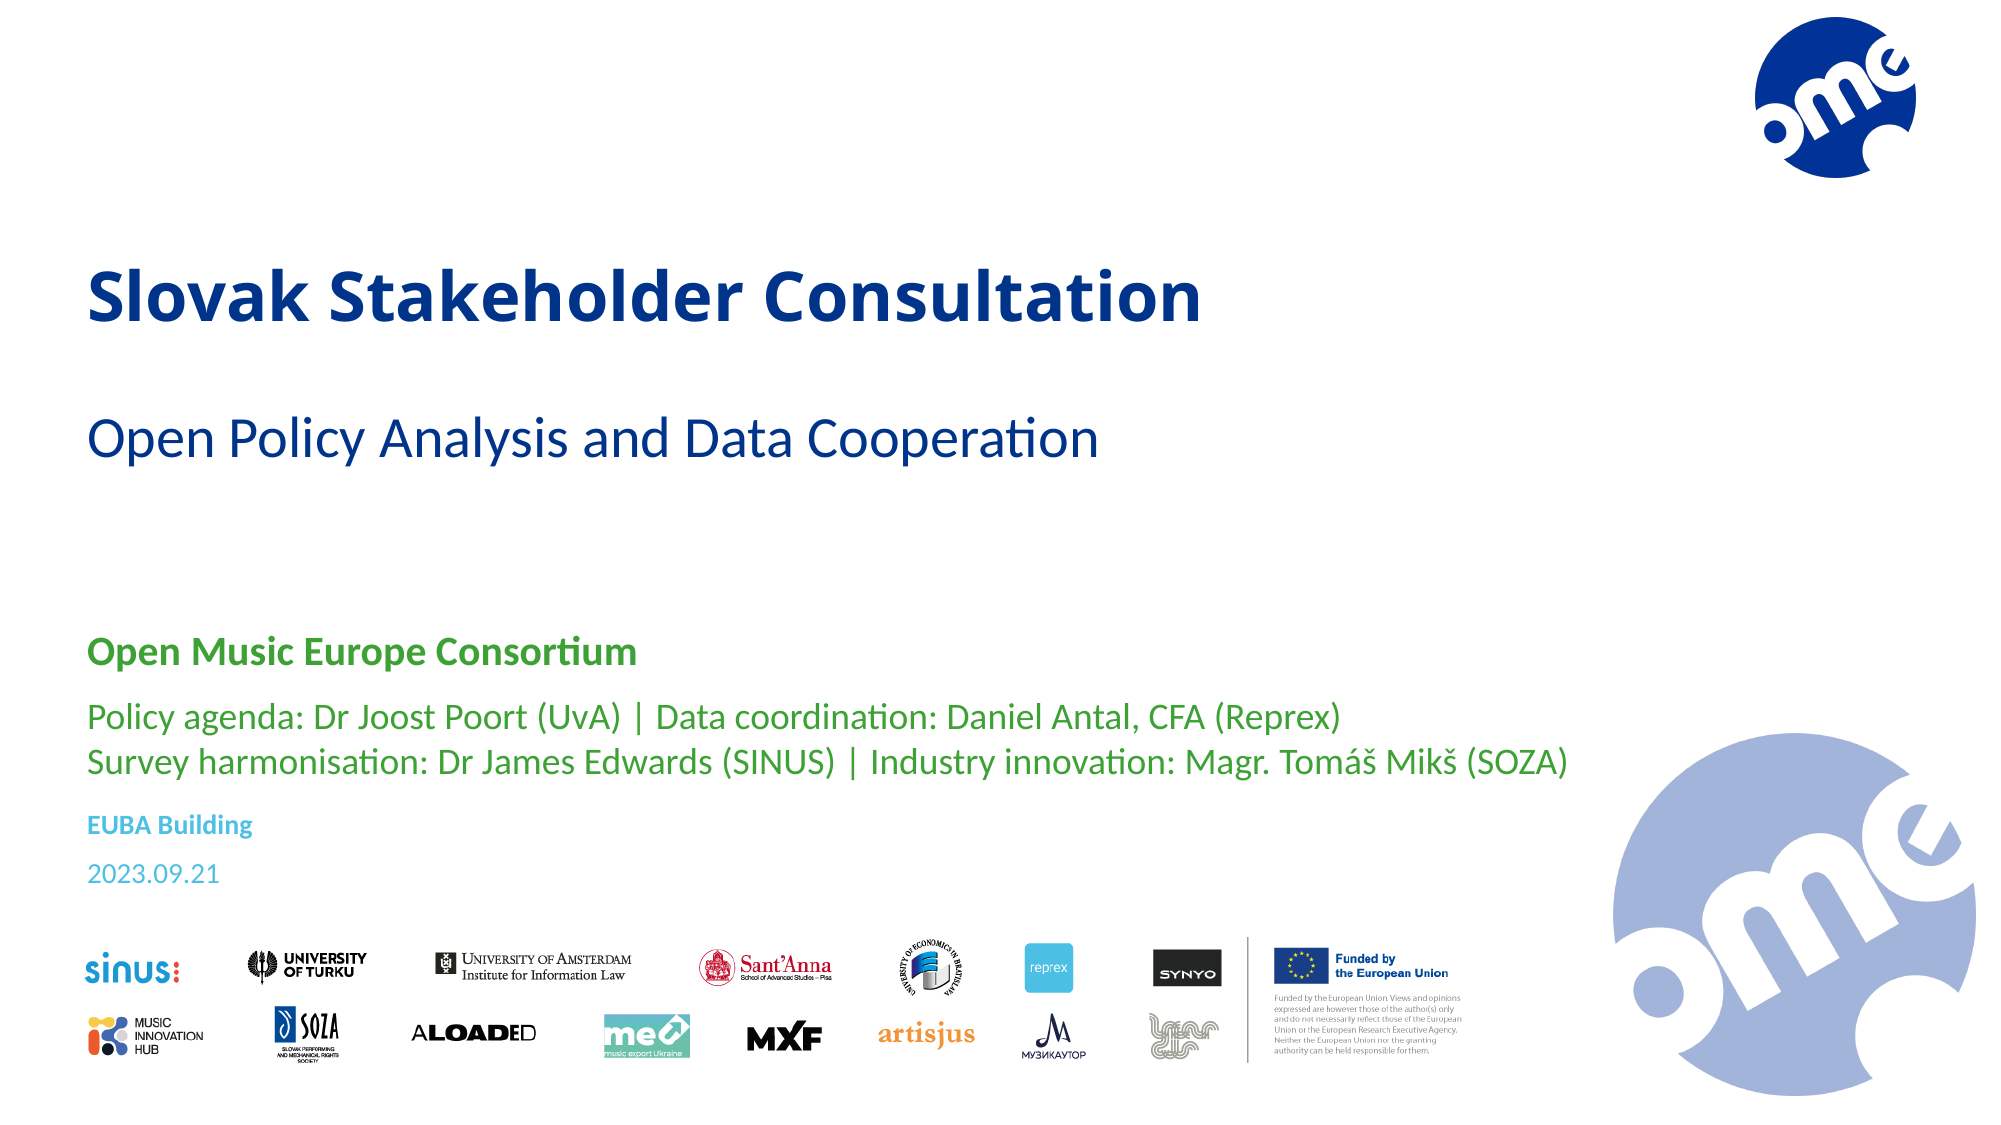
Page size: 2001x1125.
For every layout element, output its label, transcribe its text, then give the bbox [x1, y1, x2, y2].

picture [1755, 17, 1916, 178]
title Slovak Stakeholder Consultation [72, 210, 1933, 388]
list 2023.09.21 [72, 851, 1487, 897]
subtitle Open Policy Analysis and Data Cooperation [72, 399, 1933, 610]
picture [1613, 733, 1976, 1096]
list Open Music Europe Consortium [72, 622, 1487, 682]
list Policy agenda: Dr Joost Poort (UvA) | Data coordination: Daniel Antal, CFA (Reprex) Survey harmonisation: Dr James Edwards (SINUS) | Industry innovation: Magr. Tomáš Mikš (SOZA) [72, 684, 1612, 789]
list EUBA Building [72, 802, 1487, 848]
picture [59, 905, 1487, 1085]
